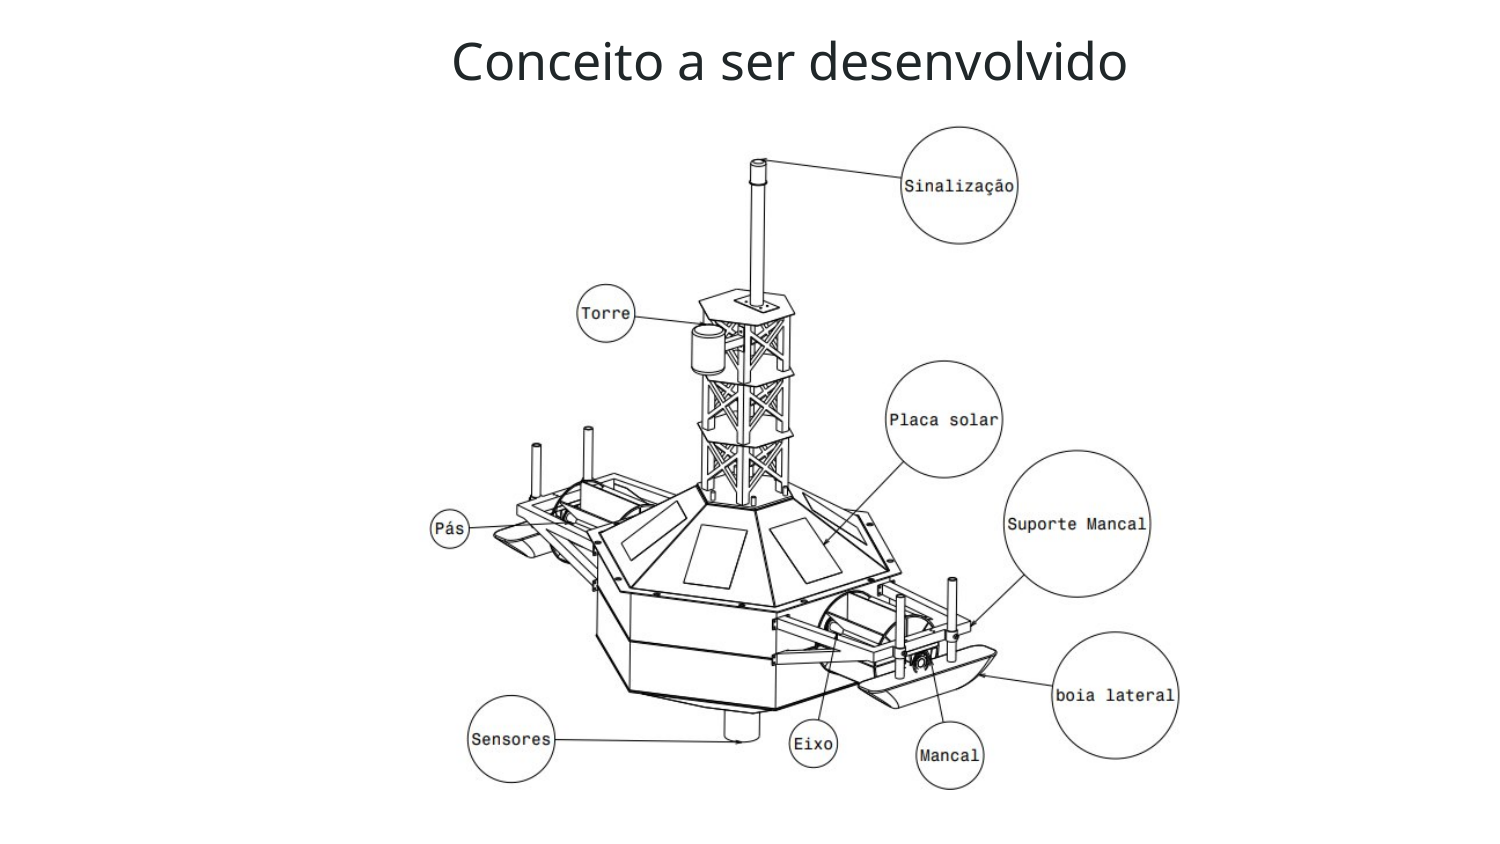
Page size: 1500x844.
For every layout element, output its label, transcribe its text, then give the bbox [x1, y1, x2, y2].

picture [383, 114, 1198, 790]
title Conceito a ser desenvolvido [213, 13, 1368, 106]
